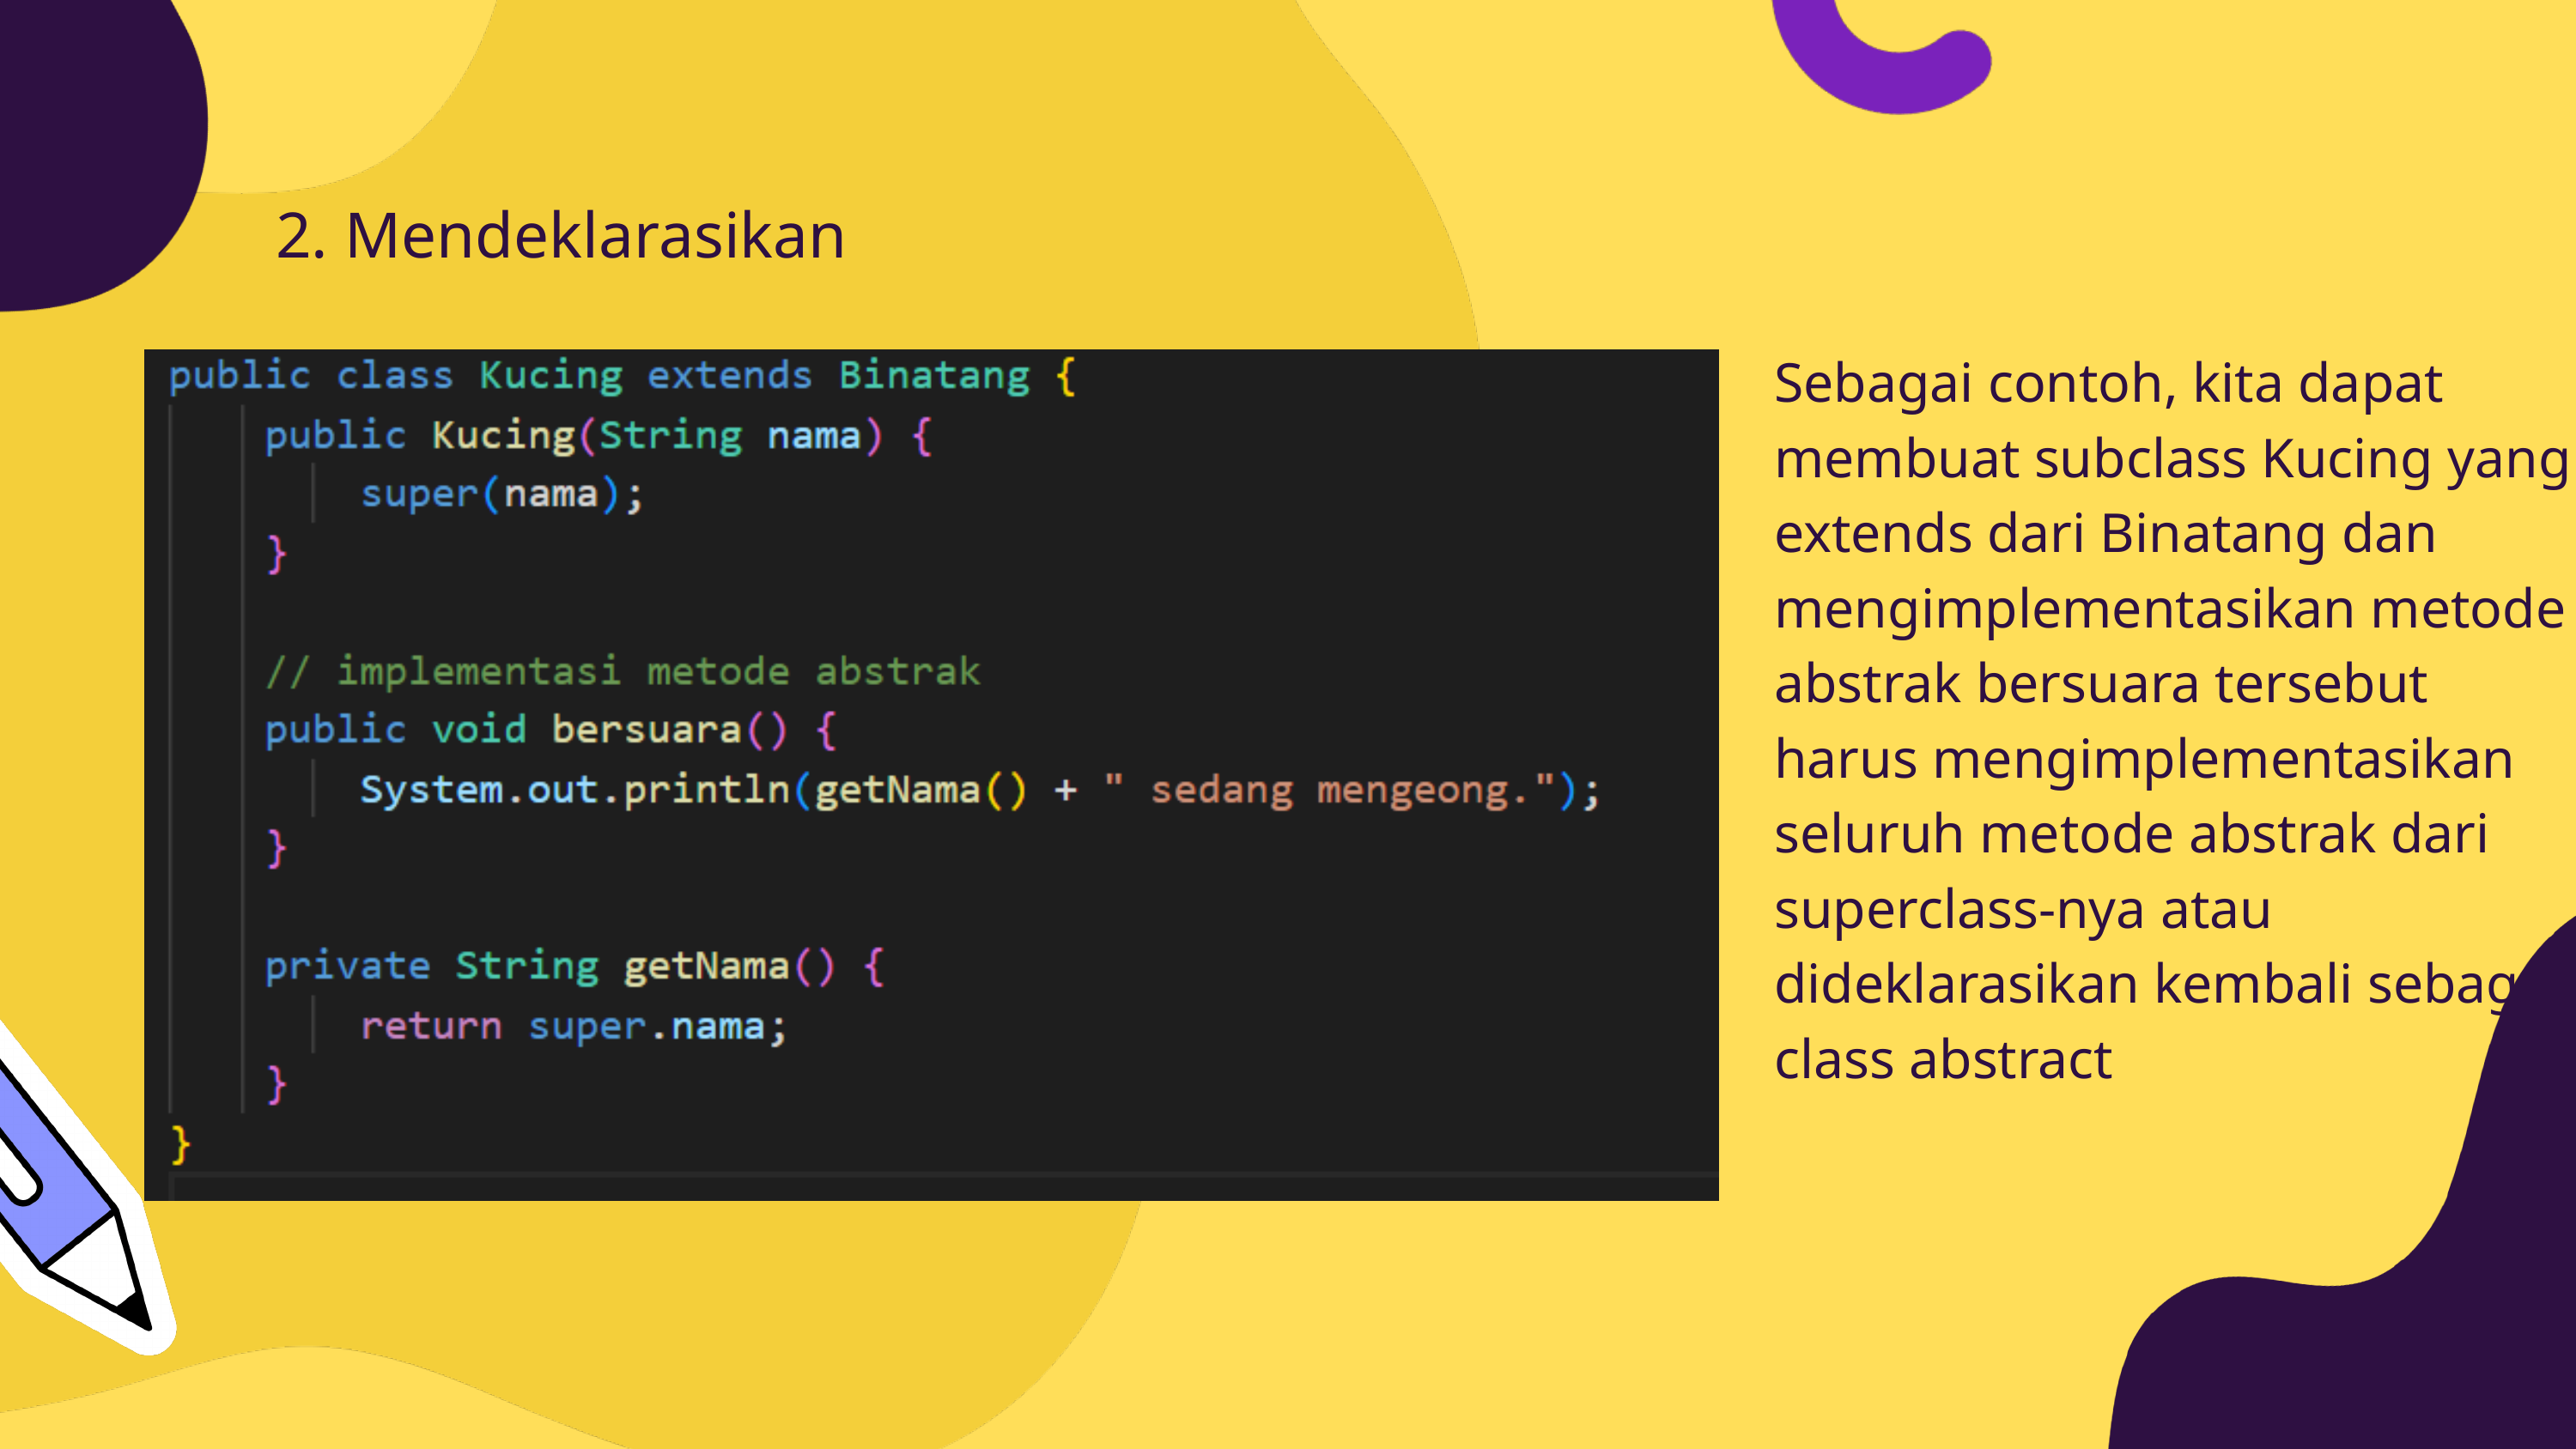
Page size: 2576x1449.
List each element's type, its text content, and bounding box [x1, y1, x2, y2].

picture [0, 0, 1719, 1449]
picture [1595, 0, 2036, 288]
picture [1861, 831, 2576, 1449]
text_box Sebagai contoh, kita dapat membuat subclass Kucing yang extends dari Binatang dan mengimplementasikan metode abstrak bersuara tersebut harus mengimplementasikan seluruh metode abstrak dari superclass-nya atau dideklarasikan kembali sebagai class abstract [1774, 337, 2576, 1089]
